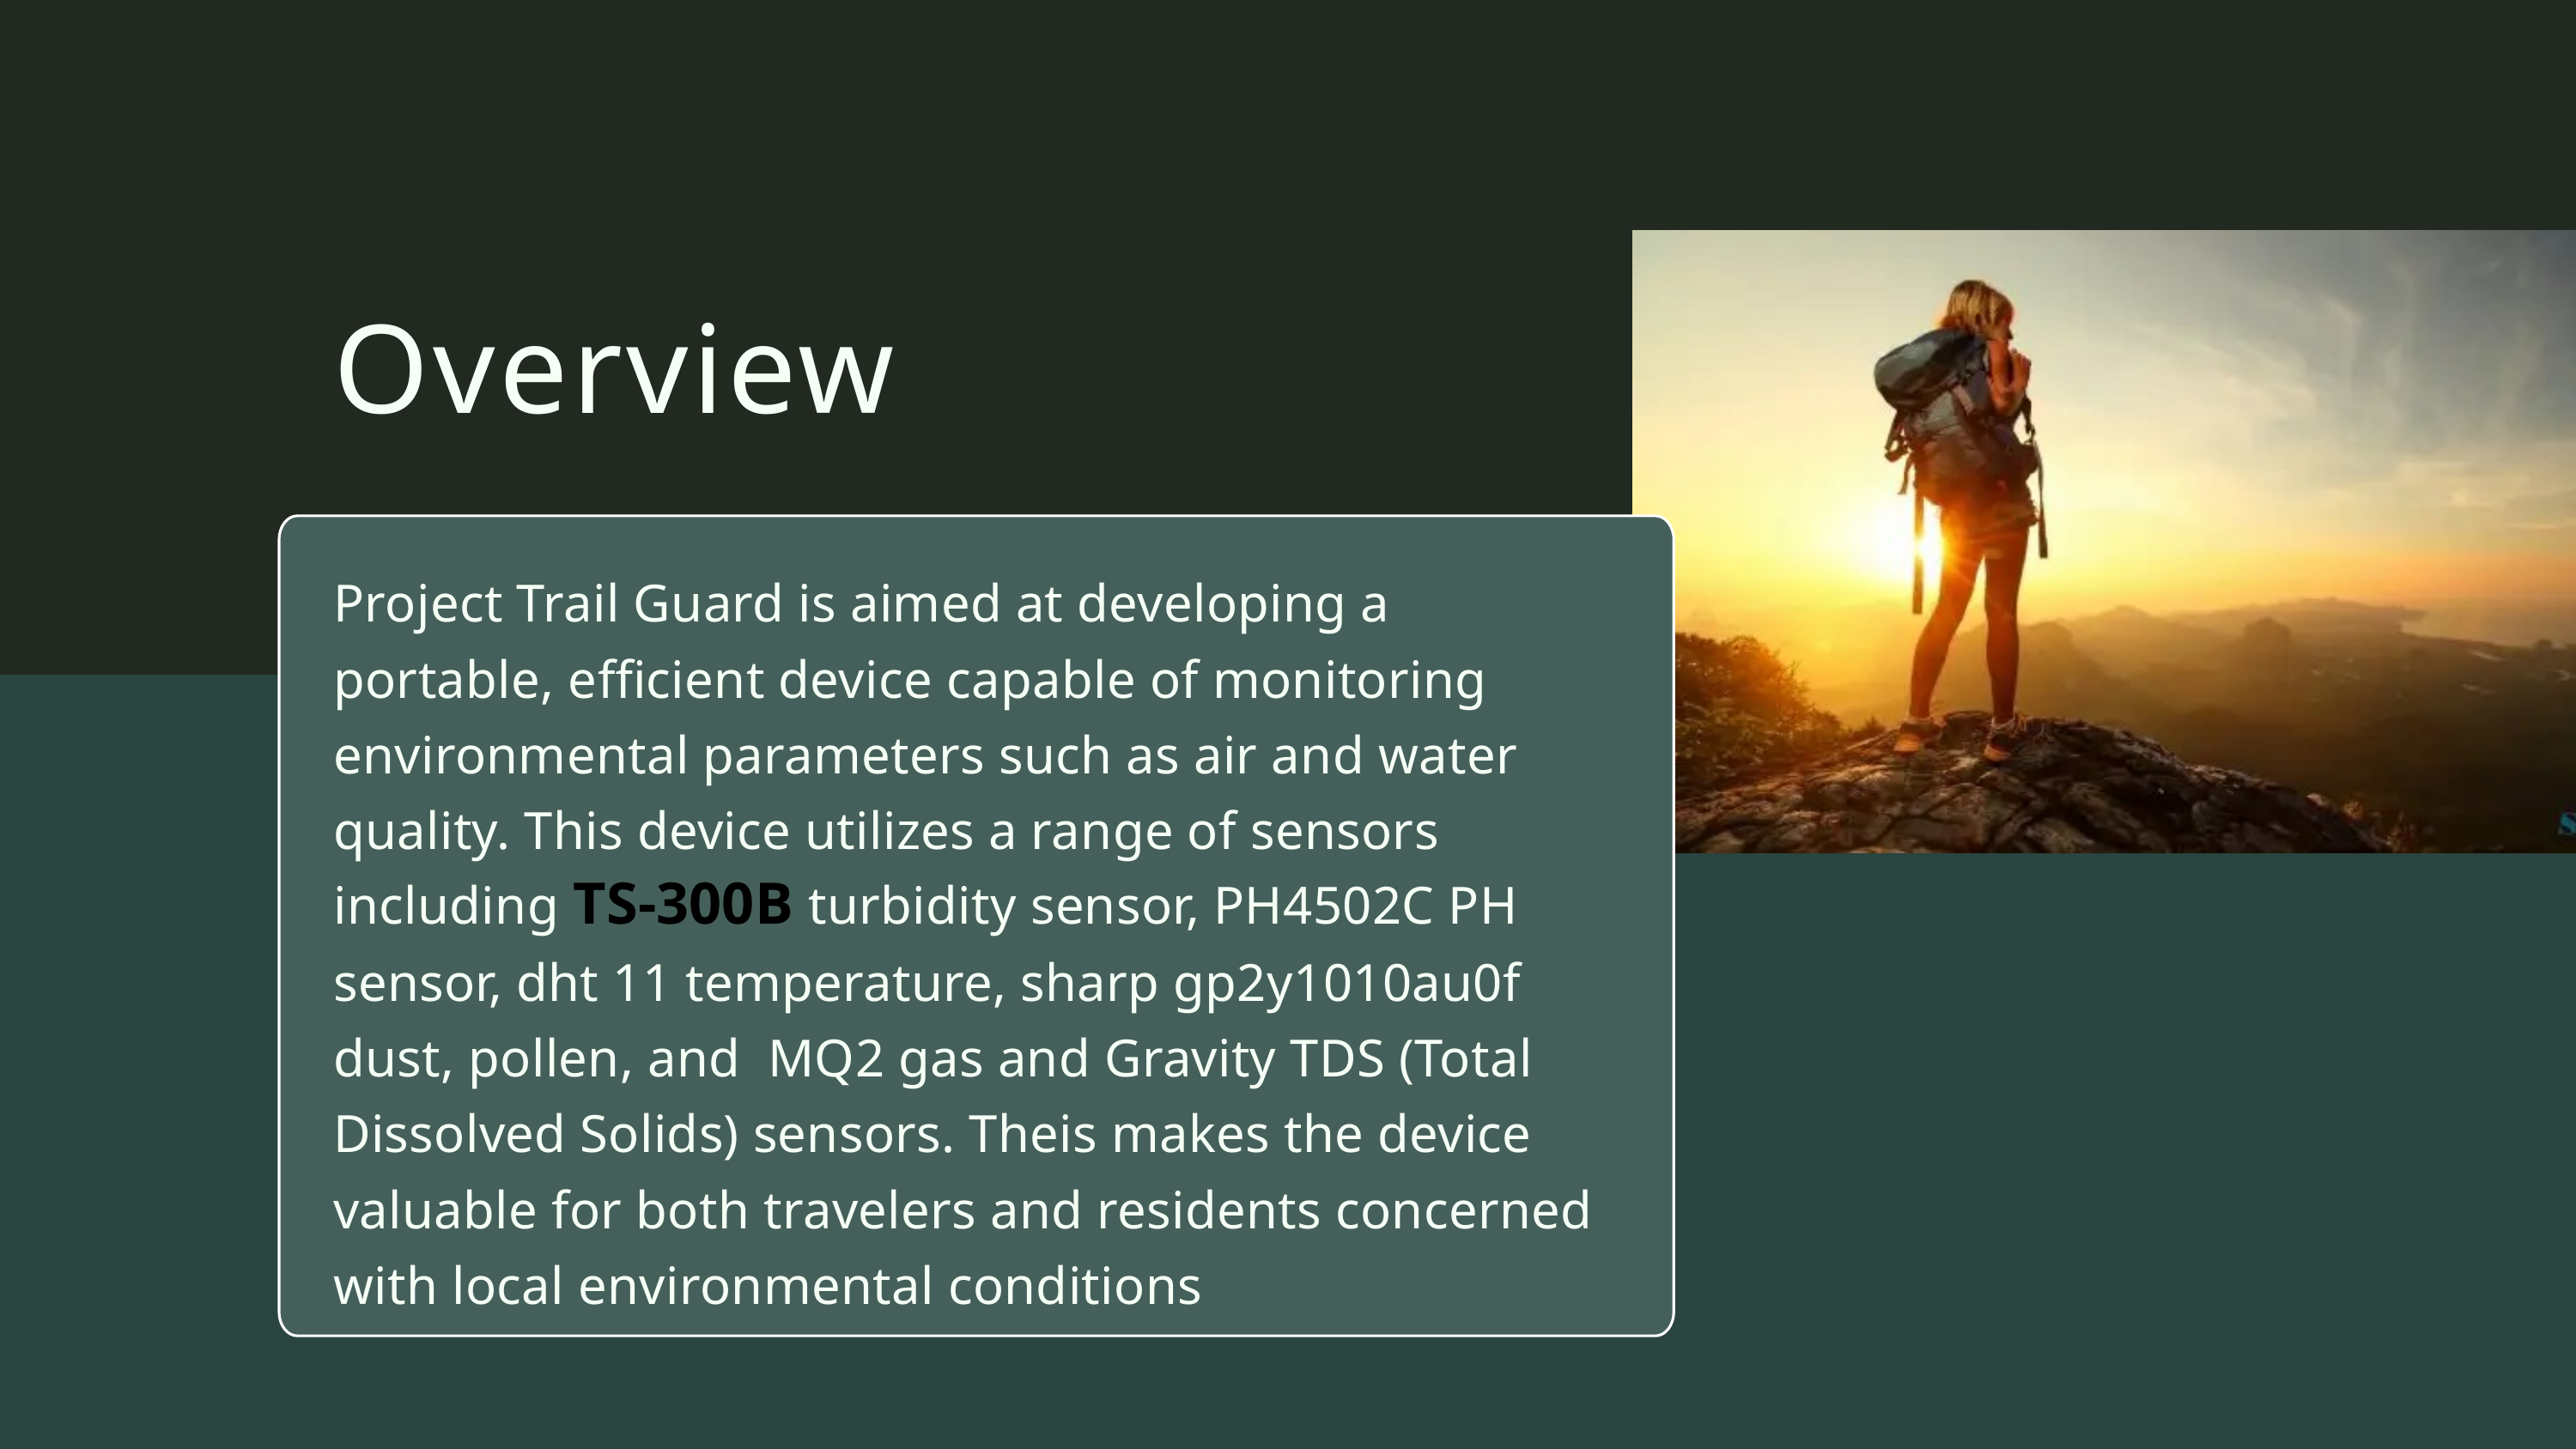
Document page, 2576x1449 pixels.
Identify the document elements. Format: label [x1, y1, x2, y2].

text_box [0, 0, 2576, 675]
text_box [278, 515, 1674, 1337]
picture [1632, 230, 2576, 853]
